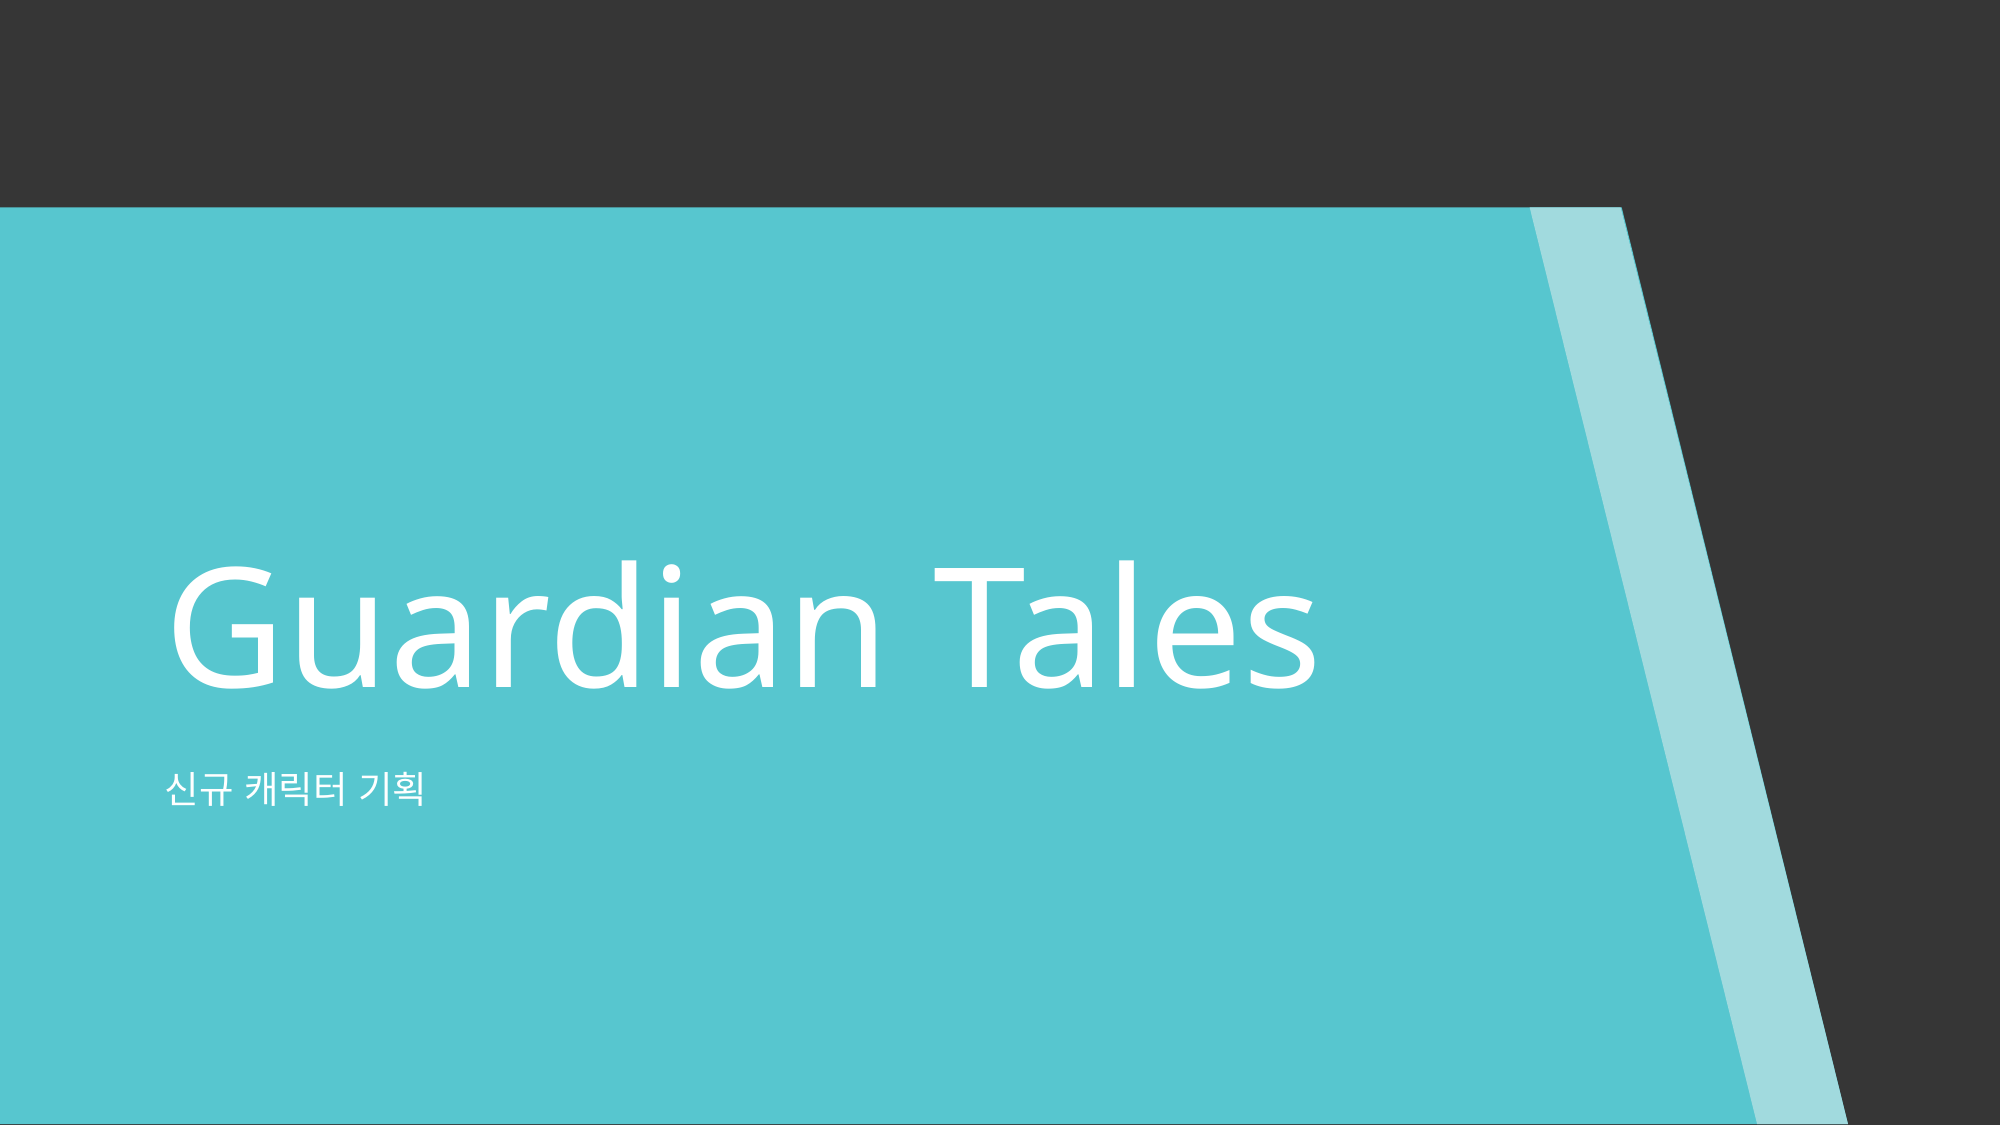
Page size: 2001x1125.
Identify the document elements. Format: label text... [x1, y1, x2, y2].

text_box [1528, 206, 1850, 1125]
text_box Guardian Tales 신규 캐릭터 기획 [0, 206, 1756, 1125]
